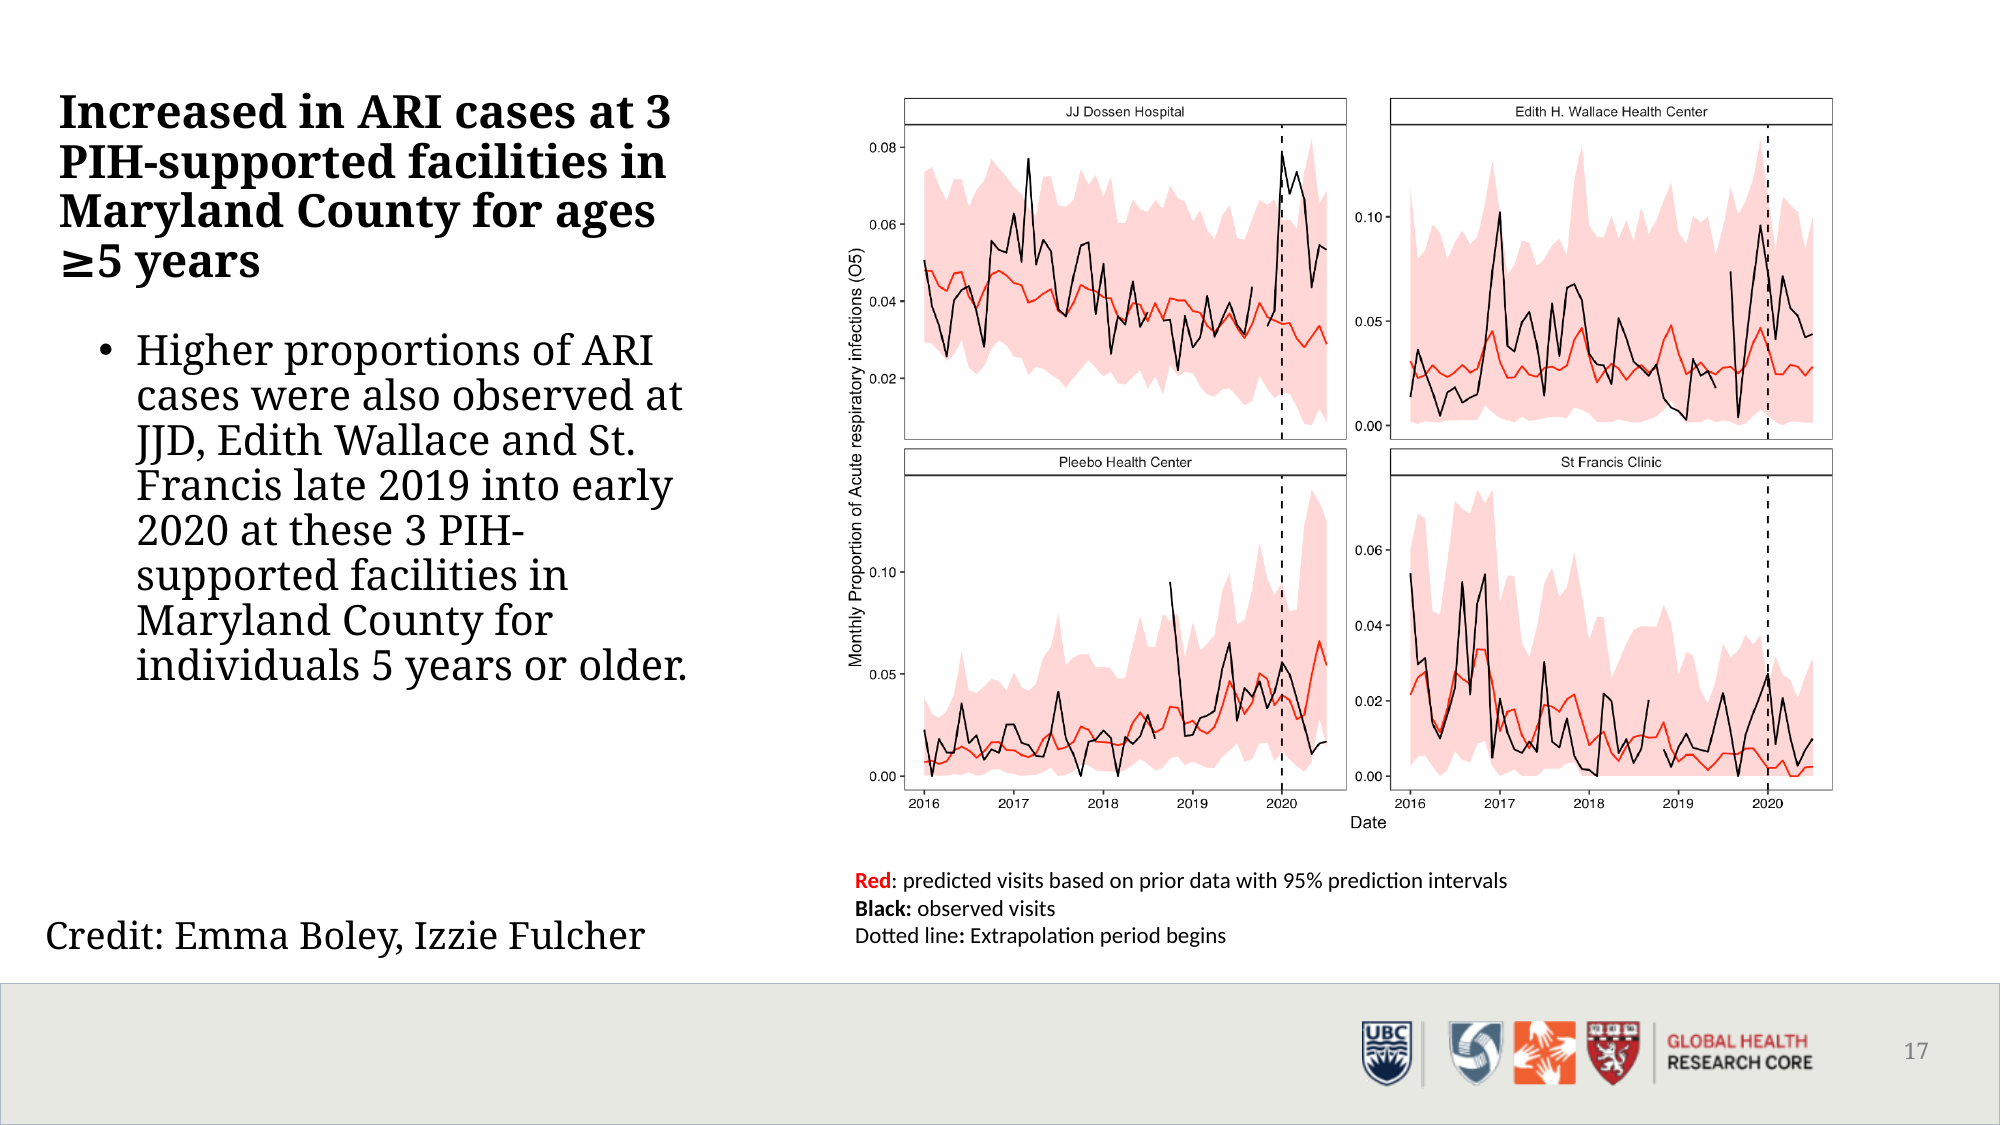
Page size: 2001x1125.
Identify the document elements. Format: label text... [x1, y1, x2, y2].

text_box Red: predicted visits based on prior data with 95% prediction intervals Black: observed visits Dotted line: Extrapolation period begins [840, 858, 1841, 956]
text_box Increased in ARI cases at 3 PIH-supported facilities in Maryland County for ages ≥5 years [43, 55, 719, 322]
picture [840, 89, 1841, 840]
picture [1362, 1021, 1859, 1114]
text_box Higher proportions of ARI cases were also observed at JJD, Edith Wallace and St. Francis late 2019 into early 2020 at these 3 PIH-supported facilities in Maryland County for individuals 5 years or older. [83, 321, 719, 943]
text_box Credit: Emma Boley, Izzie Fulcher [30, 904, 661, 965]
